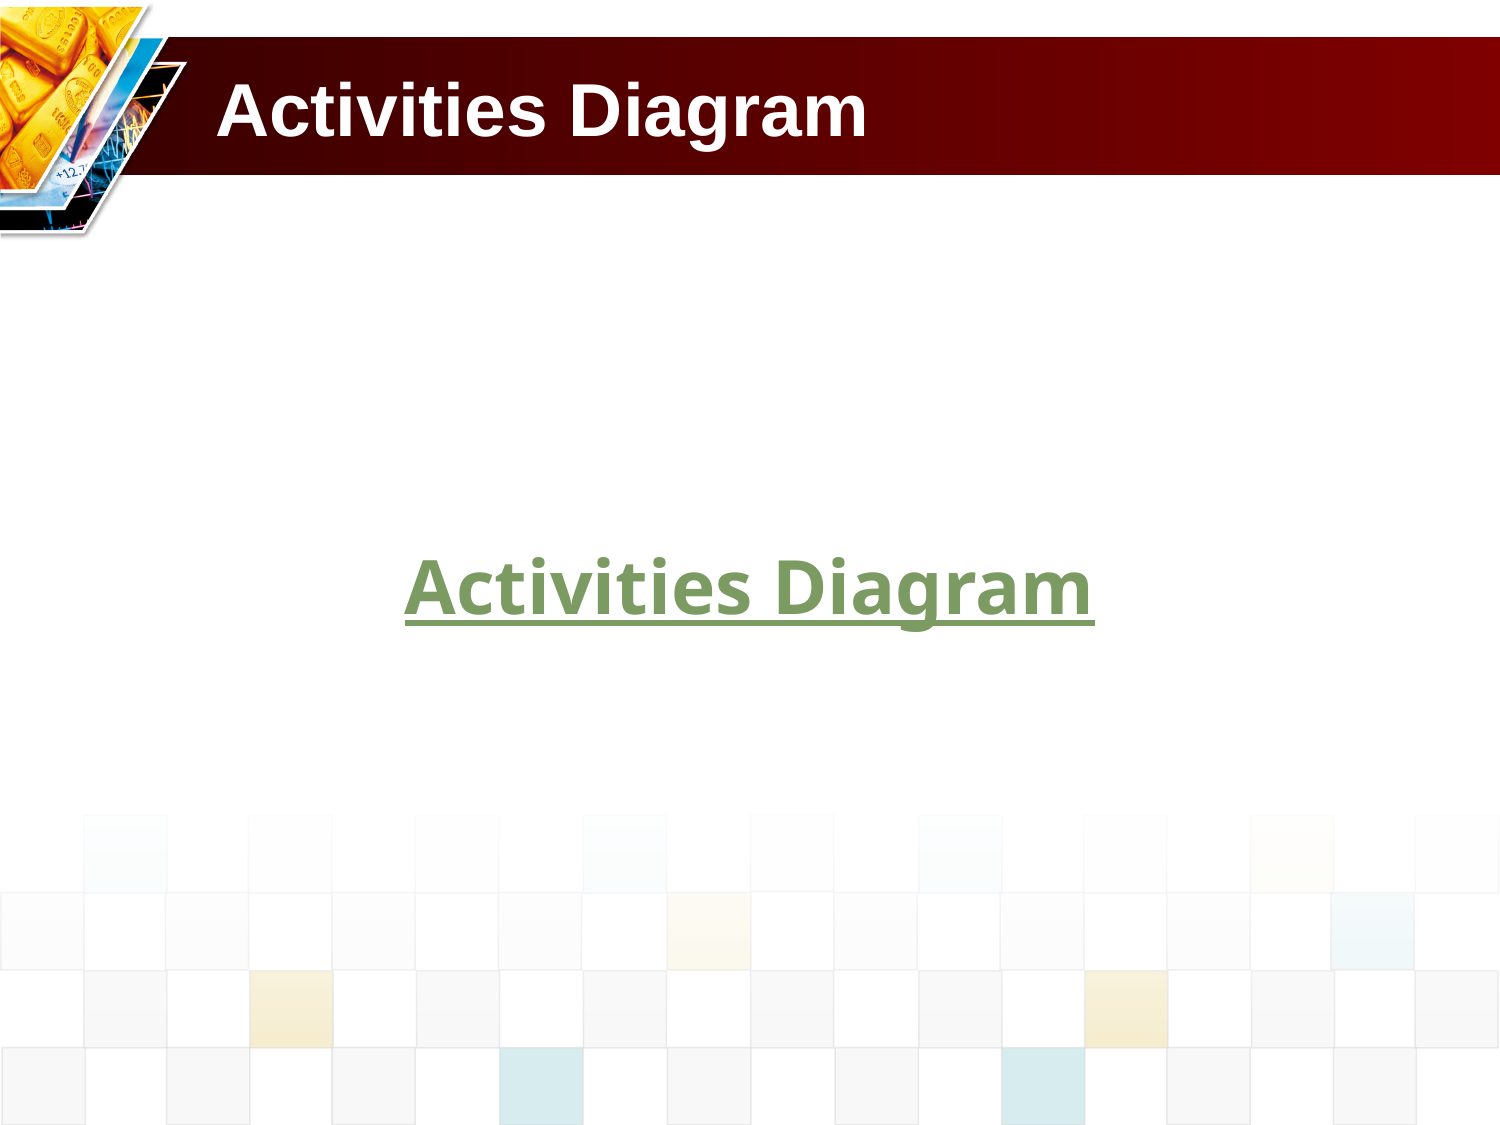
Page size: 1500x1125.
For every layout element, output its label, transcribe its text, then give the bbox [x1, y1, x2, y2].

text_box Activities Diagram [0, 532, 1500, 650]
title Activities Diagram [200, 37, 1413, 175]
picture [0, 0, 190, 243]
